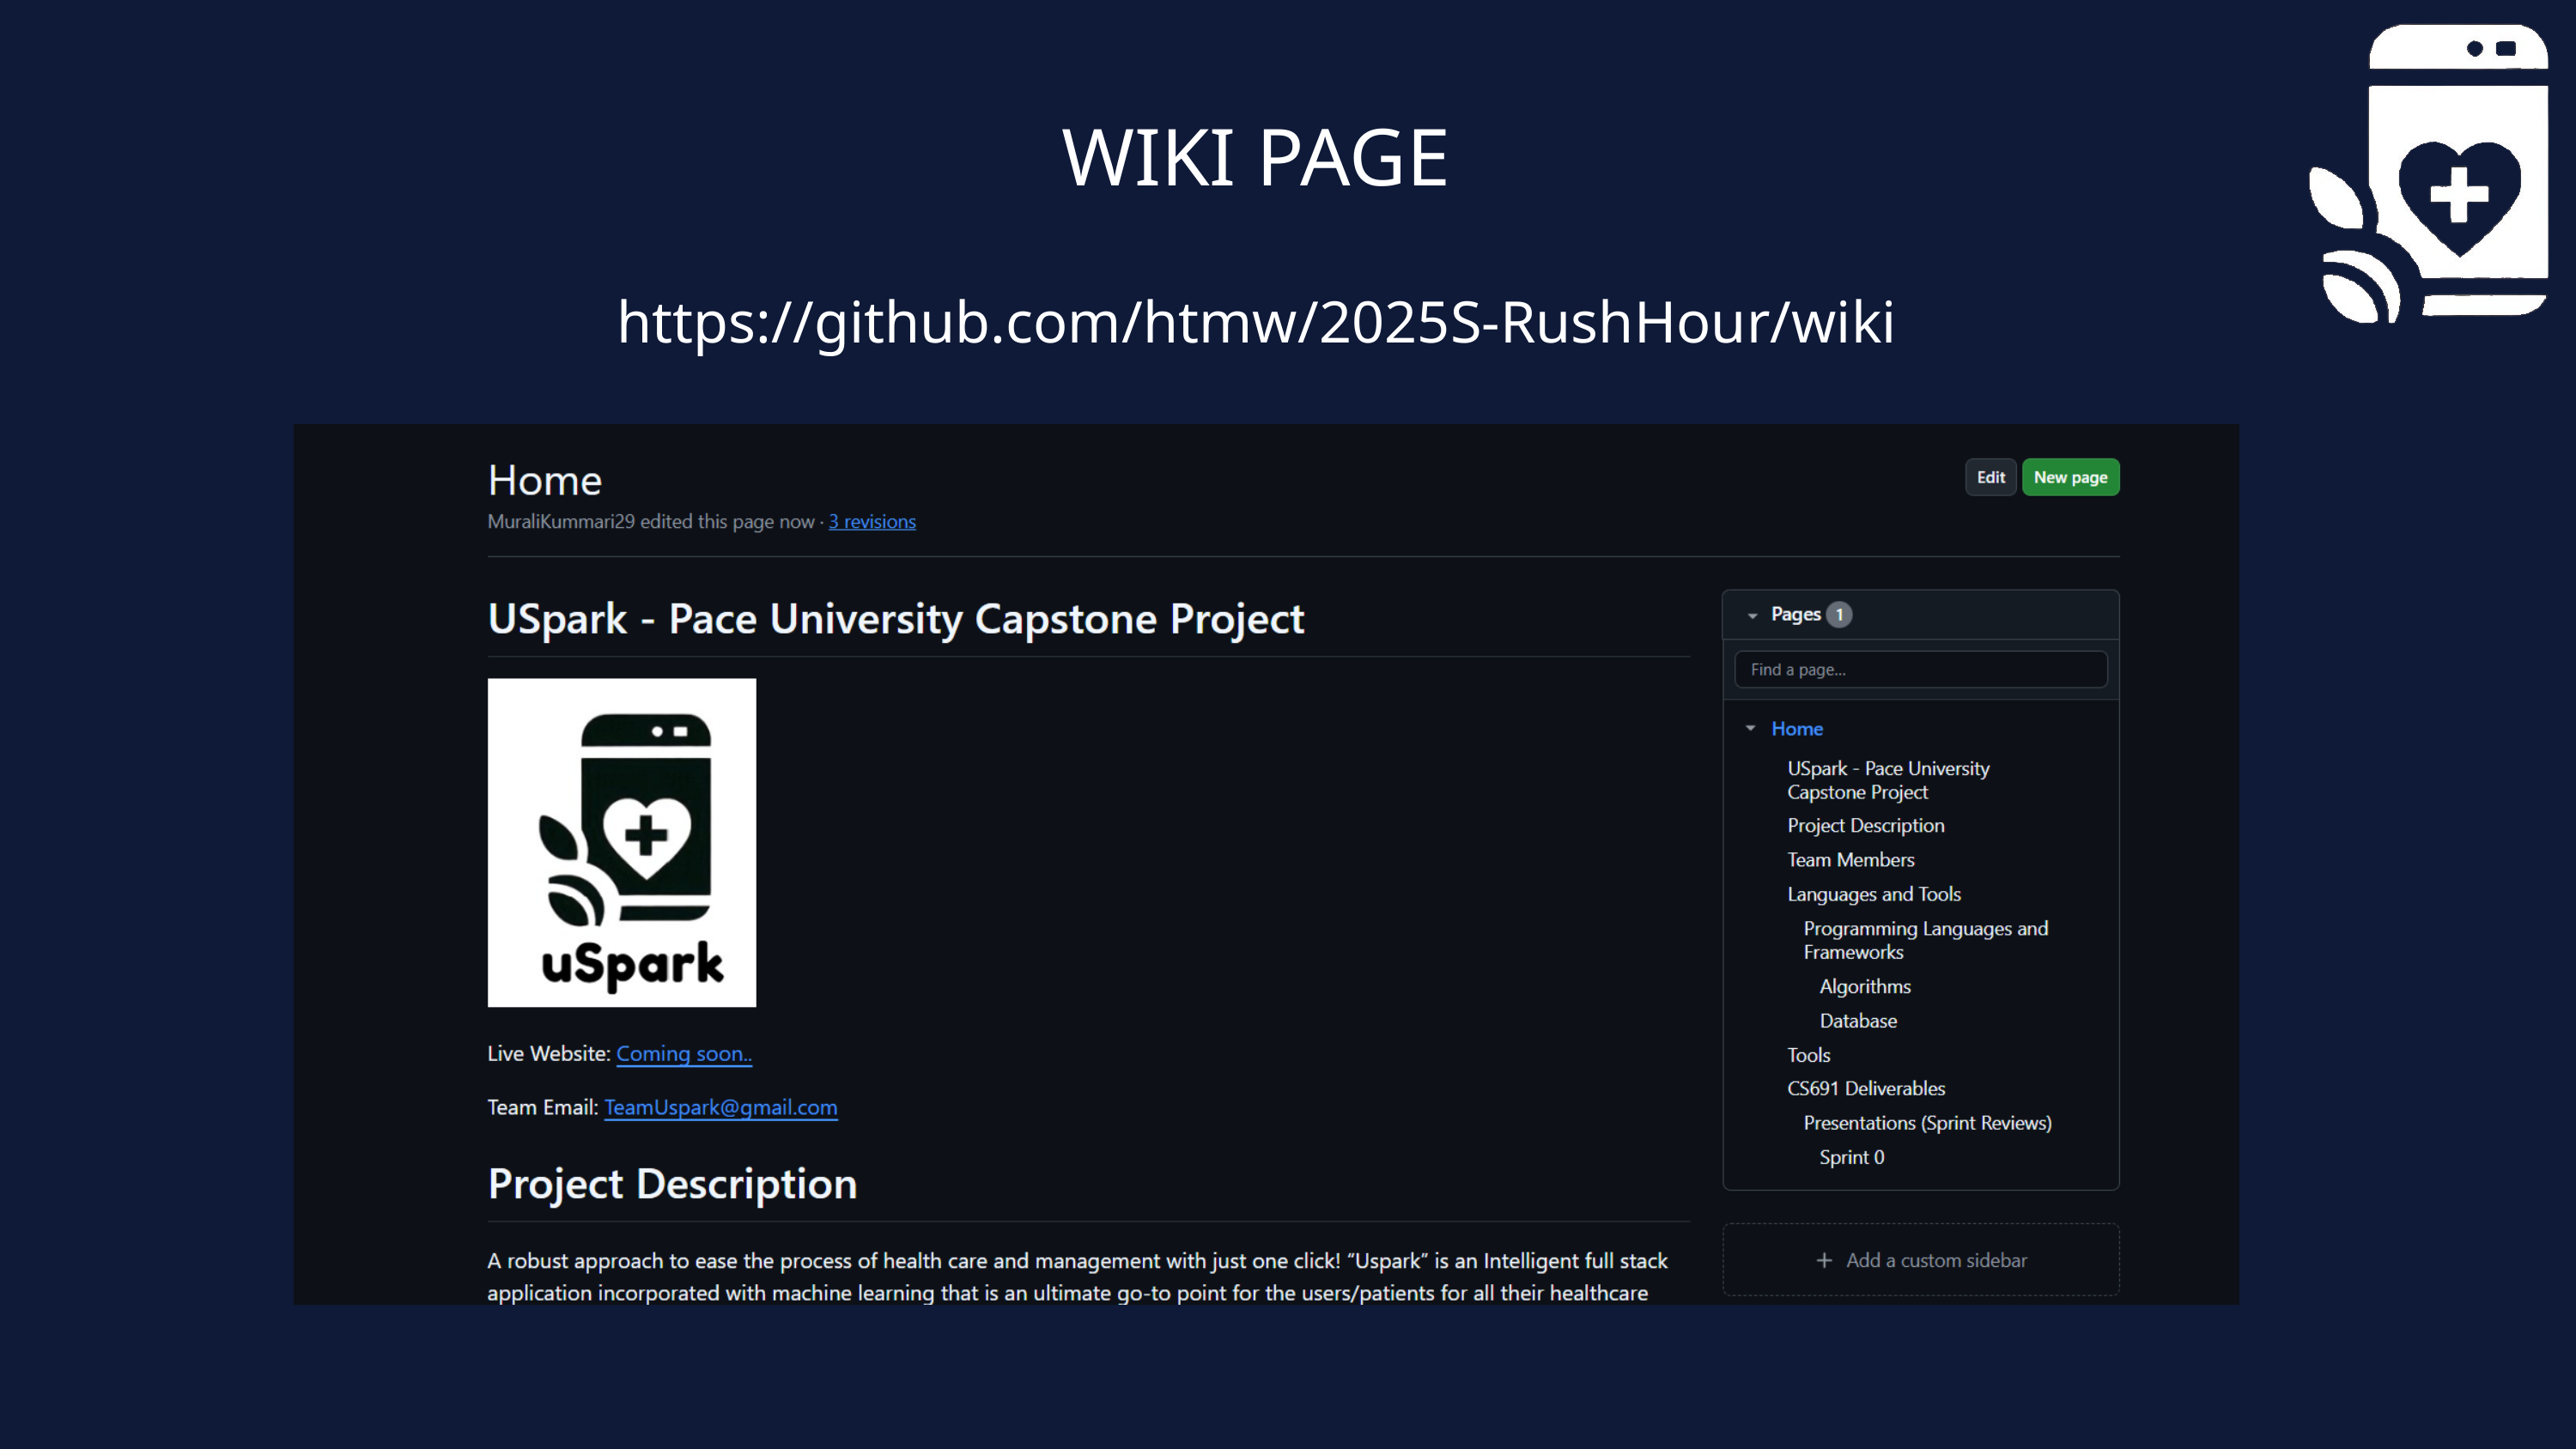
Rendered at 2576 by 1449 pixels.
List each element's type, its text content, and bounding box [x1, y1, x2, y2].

title WIKI PAGE [421, 61, 2111, 248]
picture [2271, 0, 2576, 365]
subtitle https://github.com/htmw/2025S-RushHour/wiki [199, 279, 2312, 631]
picture [293, 424, 2239, 1305]
